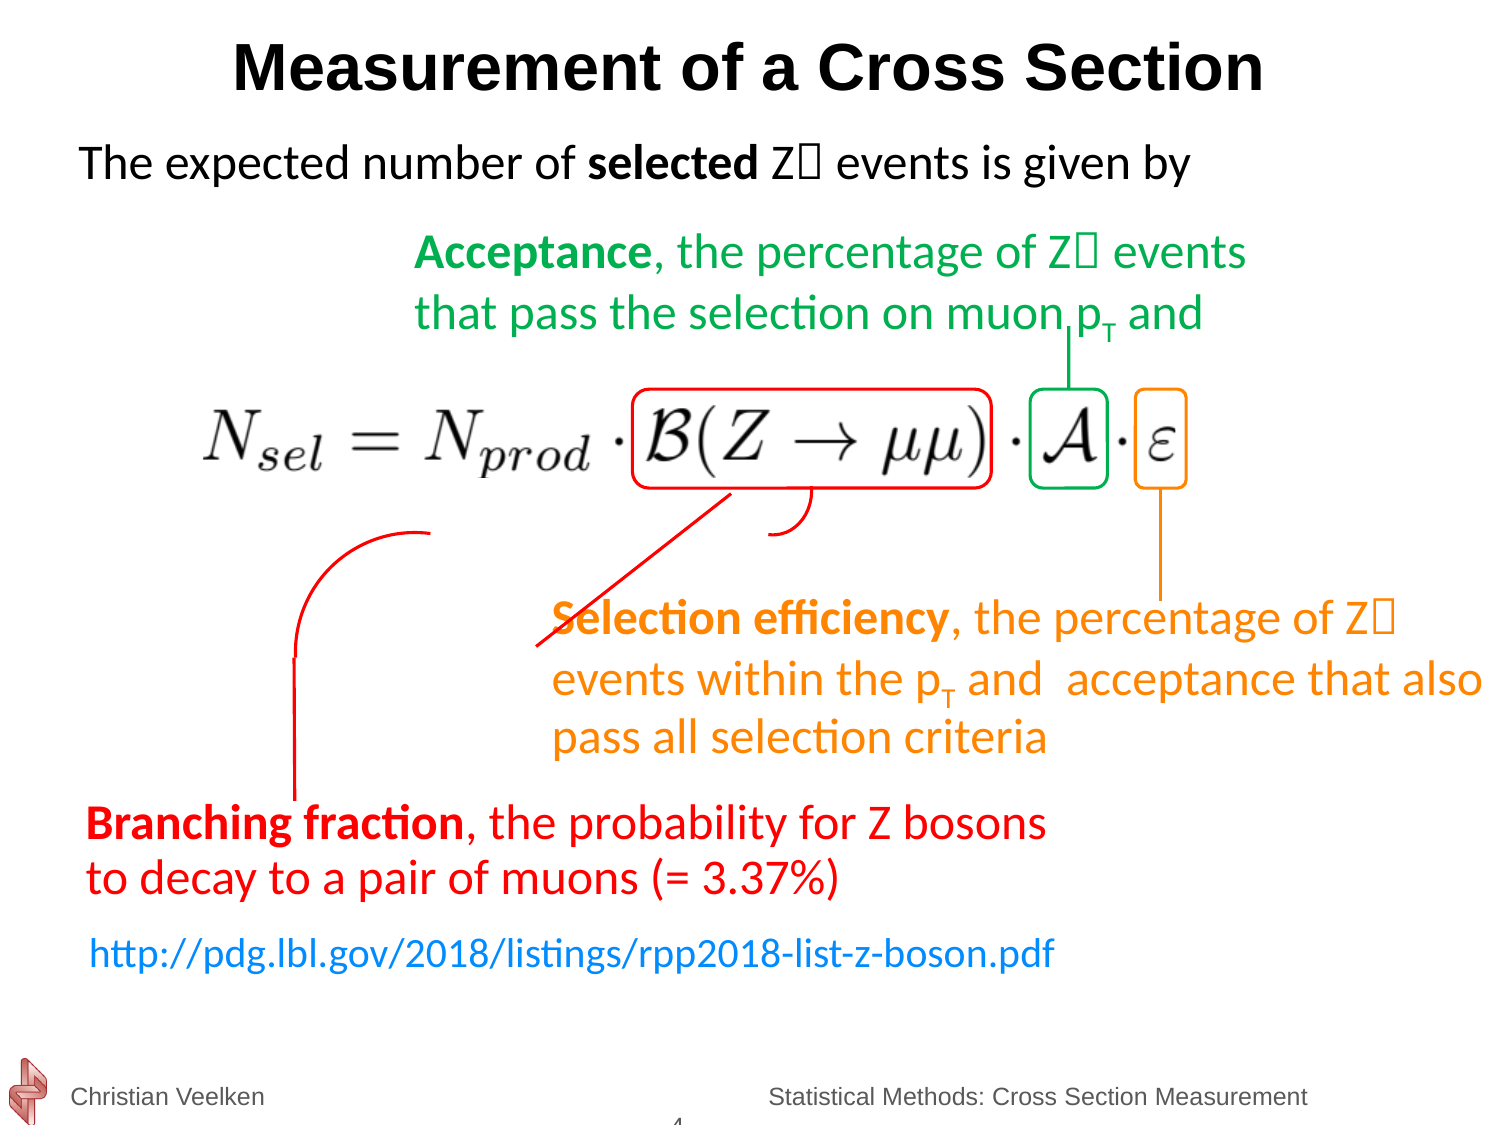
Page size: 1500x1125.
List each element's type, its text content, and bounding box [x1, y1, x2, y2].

text_box [631, 388, 993, 404]
picture [0, 1040, 79, 1125]
text_box [632, 478, 991, 490]
text_box http://pdg.lbl.gov/2018/listings/rpp2018-list-z-boson.pdf [88, 930, 1338, 978]
text_box [768, 486, 813, 536]
picture [202, 404, 1176, 478]
text_box Christian Veelken Statistical Methods: Cross Section Measurement 4 [79, 1073, 1500, 1125]
text_box [1029, 478, 1109, 490]
text_box Branching fraction, the probability for Z bosons to decay to a pair of muons (= 3.37%) [85, 794, 1069, 907]
text_box [294, 531, 431, 658]
text_box [1134, 388, 1188, 490]
text_box Measurement of a Cross Section [56, 31, 1442, 106]
text_box [1029, 388, 1109, 404]
